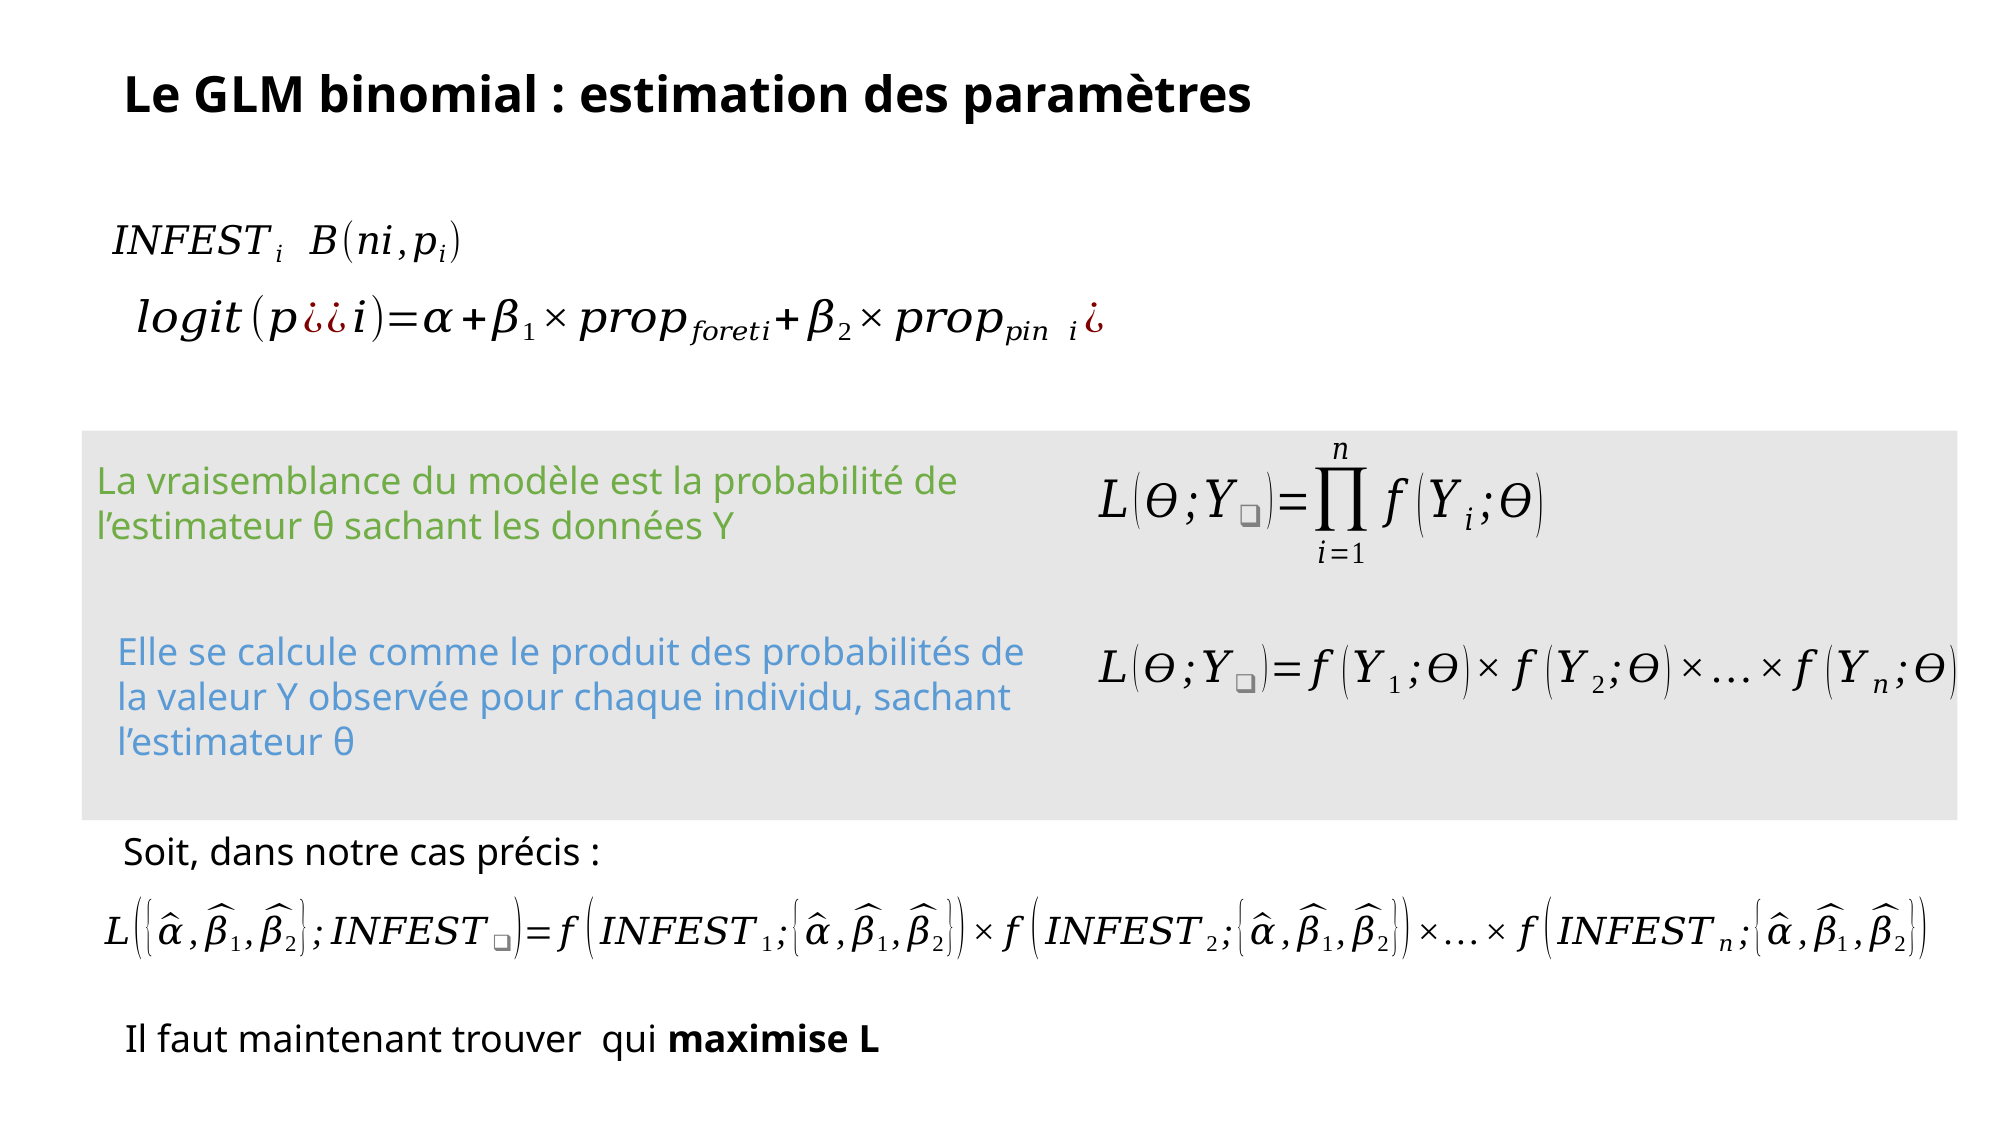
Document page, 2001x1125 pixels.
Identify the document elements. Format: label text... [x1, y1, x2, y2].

text_box Le GLM binomial : estimation des paramètres [108, 55, 1945, 175]
text_box Soit, dans notre cas précis : [108, 820, 1047, 880]
text_box La vraisemblance du modèle est la probabilité de l’estimateur θ sachant les données Y [81, 450, 1027, 555]
text_box [81, 430, 1958, 821]
text_box Elle se calcule comme le produit des probabilités de la valeur Y observée pour chaque individu, sachant l’estimateur θ [102, 620, 1047, 771]
